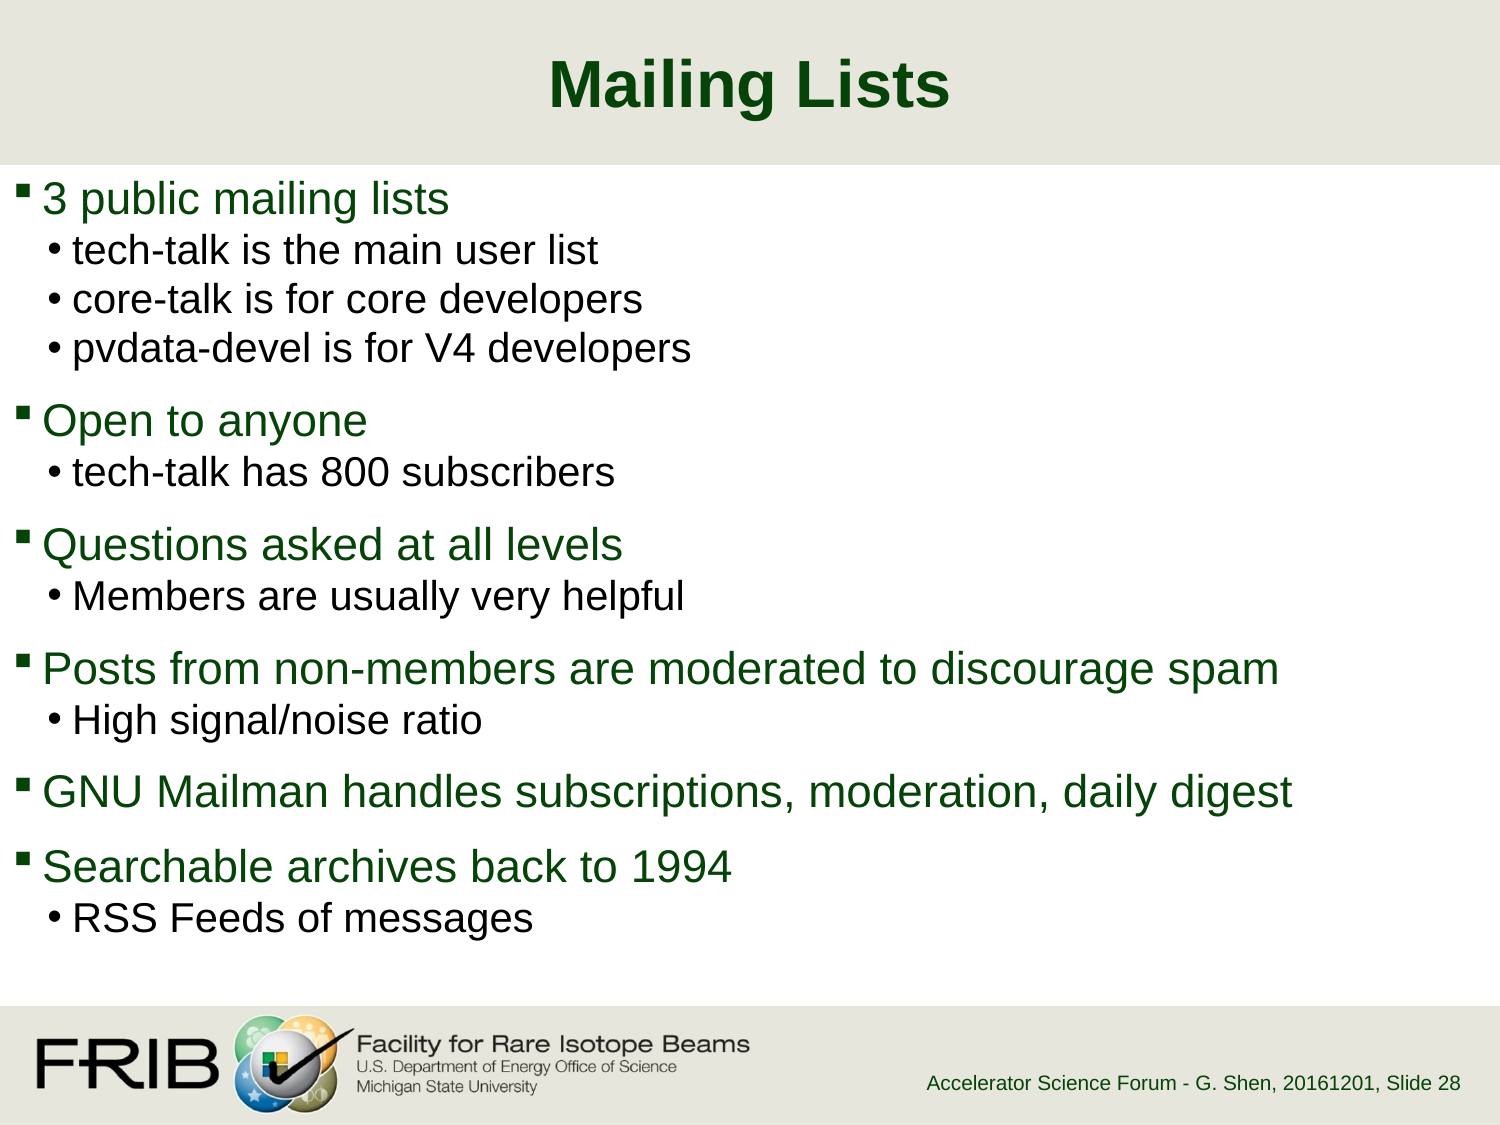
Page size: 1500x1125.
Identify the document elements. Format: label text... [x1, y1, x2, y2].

slide_number , Slide 28 [1374, 1042, 1500, 1103]
picture [0, 0, 1500, 165]
list 3 public mailing lists tech-talk is the main user list core-talk is for core developers pvdata-devel is for V4 developers Open to anyone tech-talk has 800 subscribers Questions asked at all levels Members are usually very helpful Posts from non-members are moderated to discourage spam High signal/noise ratio GNU Mailman handles subscriptions, moderation, daily digest Searchable archives back to 1994 RSS Feeds of messages [12, 174, 1488, 1000]
title Mailing Lists [11, 46, 1489, 128]
picture [0, 1006, 1500, 1125]
footer Accelerator Science Forum - G. Shen, 20161201 [679, 1042, 1374, 1103]
